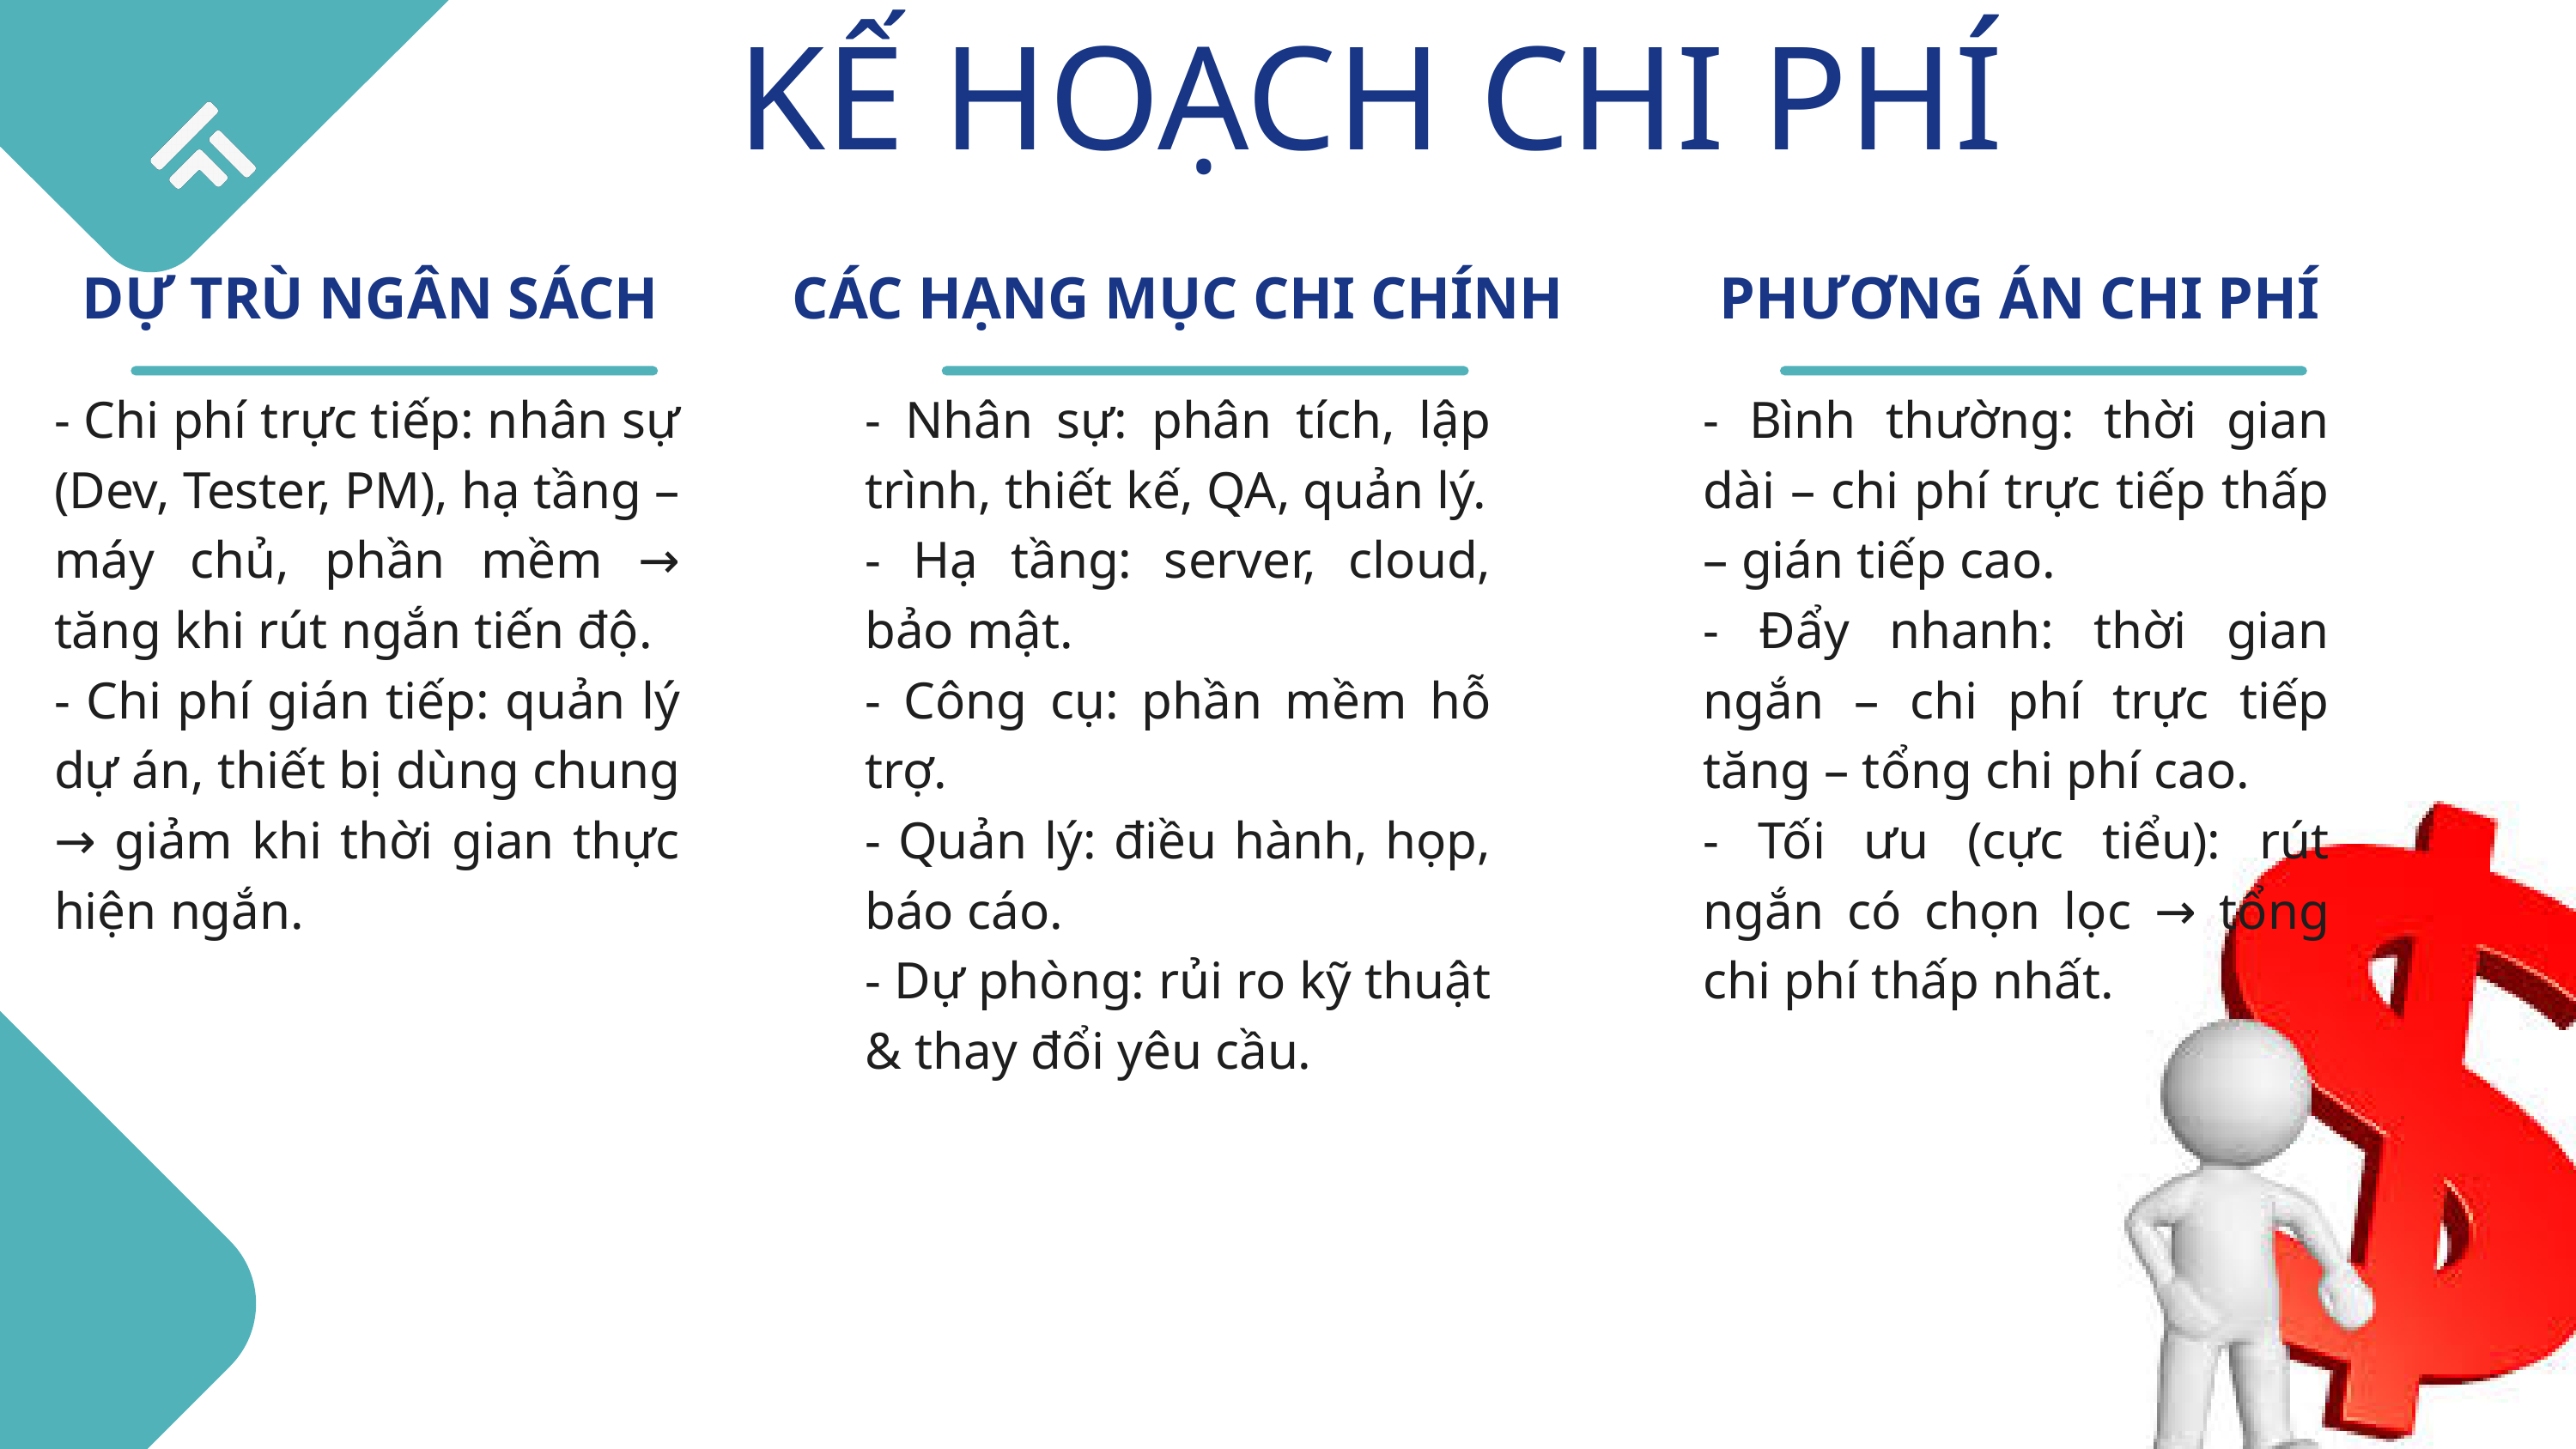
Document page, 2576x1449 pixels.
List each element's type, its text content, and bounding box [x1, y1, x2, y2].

text_box DỰ TRÙ NGÂN SÁCH [54, 306, 687, 330]
text_box KẾ HOẠCH CHI PHÍ [1480, 50, 2216, 179]
text_box - Bình thường: thời gian dài – chi phí trực tiếp thấp – gián tiếp cao. - Đẩy nhanh: thời gian ngắn – chi phí trực tiếp tăng – tổng chi phí cao. - Tối ưu (cực tiểu): rút ngắn có chọn lọc → tổng chi phí thấp nhất. [1703, 378, 2330, 1080]
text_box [0, 779, 294, 1449]
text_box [0, 0, 1474, 296]
text_box - Nhân sự: phân tích, lập trình, thiết kế, QA, quản lý. - Hạ tầng: server, cloud, bảo mật. - Công cụ: phần mềm hỗ trợ. - Quản lý: điều hành, họp, báo cáo. - Dự phòng: rủi ro kỹ thuật & thay đổi yêu cầu. [865, 378, 1492, 1149]
text_box PHƯƠNG ÁN CHI PHÍ [1703, 261, 2336, 330]
text_box - Chi phí trực tiếp: nhân sự (Dev, Tester, PM), hạ tầng – máy chủ, phần mềm → tăng khi rút ngắn tiến độ. - Chi phí gián tiếp: quản lý dự án, thiết bị dùng chung → giảm khi thời gian thực hiện ngắn. [54, 378, 681, 939]
text_box [1946, 801, 2576, 1449]
text_box CÁC HẠNG MỤC CHI CHÍNH [776, 261, 1581, 330]
